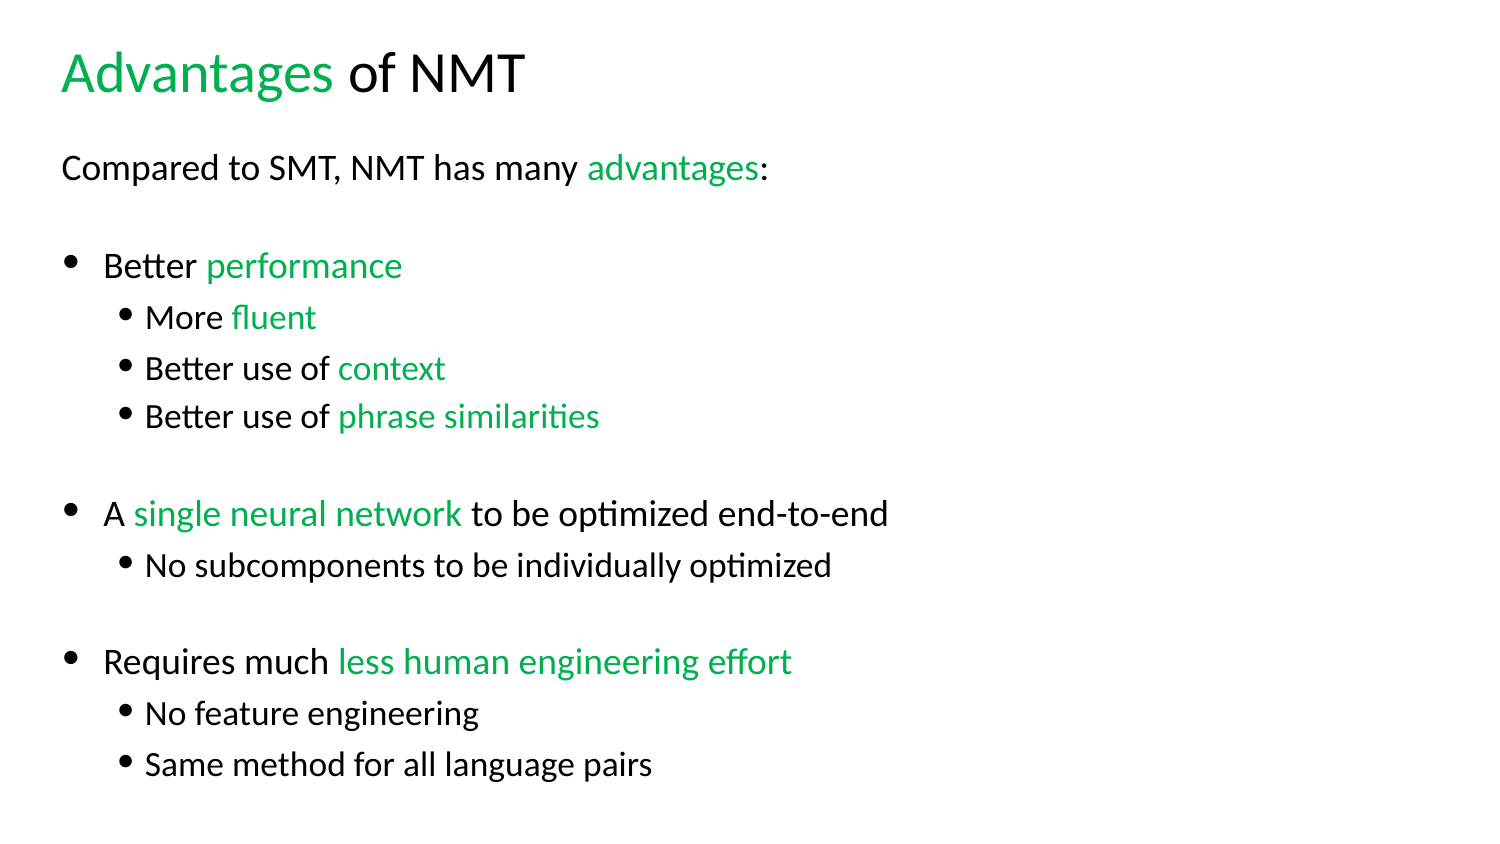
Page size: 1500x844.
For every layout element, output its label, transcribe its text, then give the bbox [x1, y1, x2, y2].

text_box Compared to SMT, NMT has many advantages: Better performance More fluent Better use of context Better use of phrase similarities A single neural network to be optimized end-to-end No subcomponents to be individually optimized Requires much less human engineering effort No feature engineering Same method for all language pairs [59, 141, 1248, 784]
title Advantages of NMT [59, 32, 979, 141]
